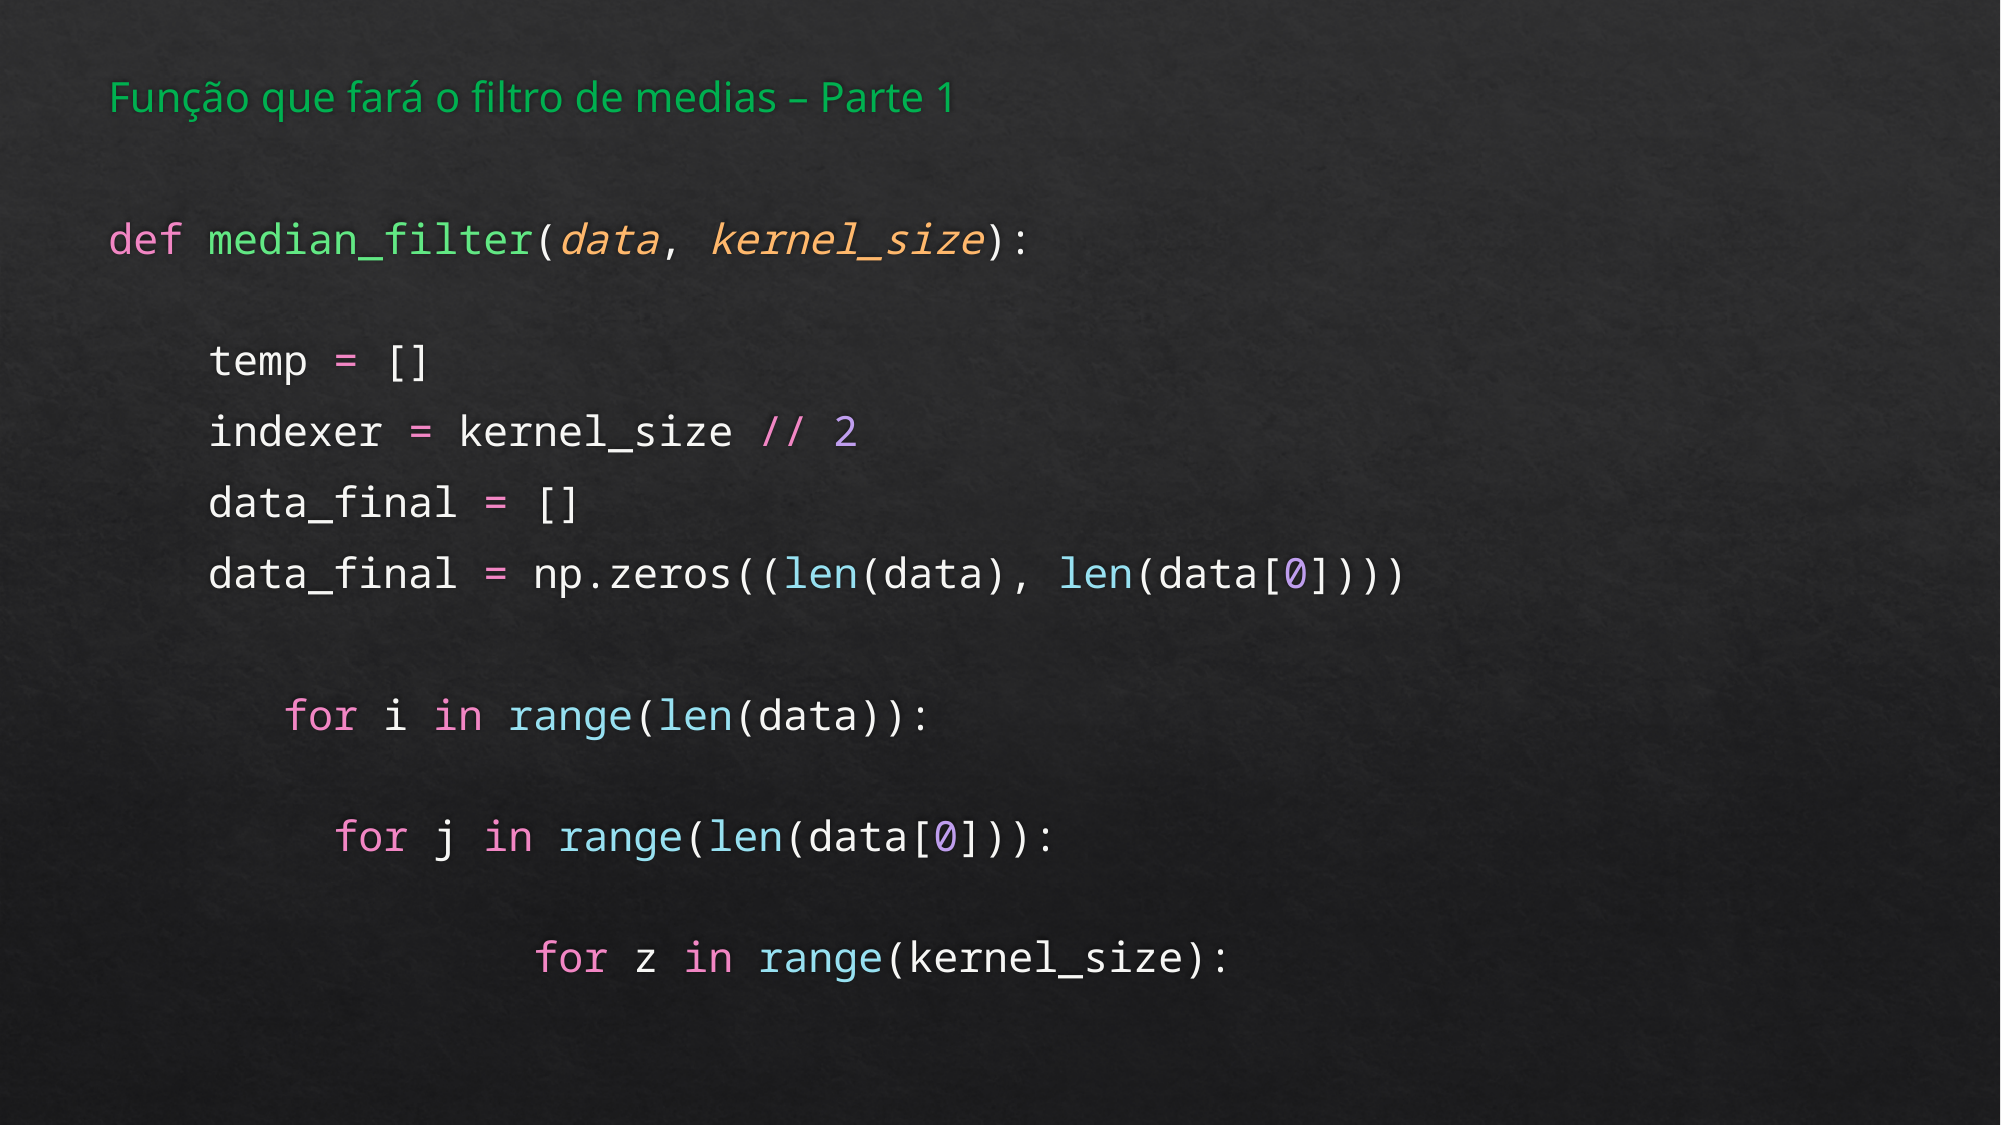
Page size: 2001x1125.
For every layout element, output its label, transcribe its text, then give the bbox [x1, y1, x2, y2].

subtitle Função que fará o filtro de medias – Parte 1 def median_filter(data, kernel_size): temp = [] indexer = kernel_size // 2 data_final = [] data_final = np.zeros((len(data), len(data[0]))) for i in range(len(data)): for j in range(len(data[0])): for z in range(kernel_size): [93, 63, 1967, 1099]
